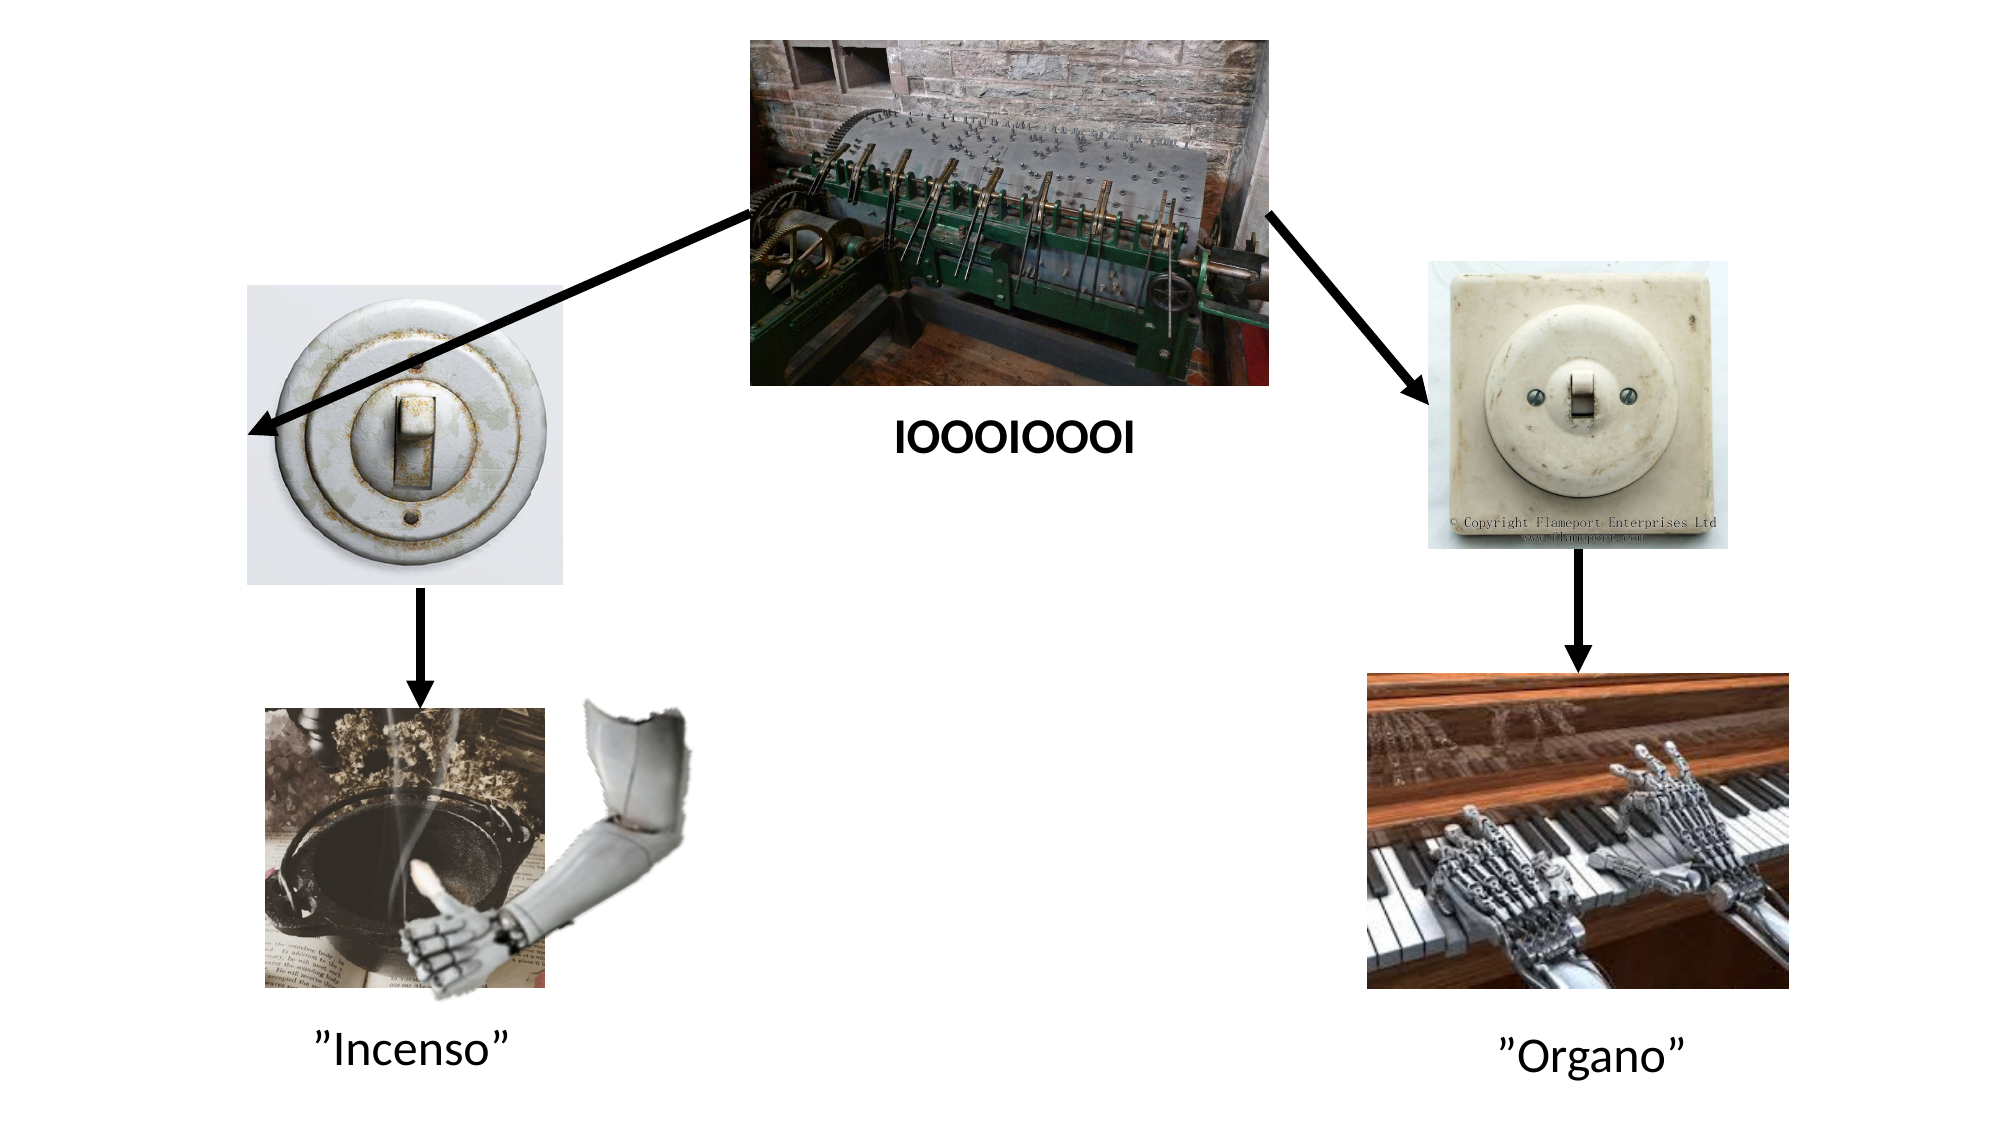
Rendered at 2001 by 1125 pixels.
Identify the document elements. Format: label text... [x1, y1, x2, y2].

text_box ”Incenso” [297, 1008, 544, 1083]
text_box ”Organo” [1481, 1015, 1728, 1091]
picture [1428, 261, 1728, 549]
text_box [1268, 213, 1429, 405]
picture [750, 40, 1269, 386]
picture [1367, 673, 1789, 989]
picture [247, 285, 563, 585]
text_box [562, 213, 751, 435]
text_box IOOOIOOOI [853, 402, 1176, 501]
picture [265, 661, 750, 1008]
